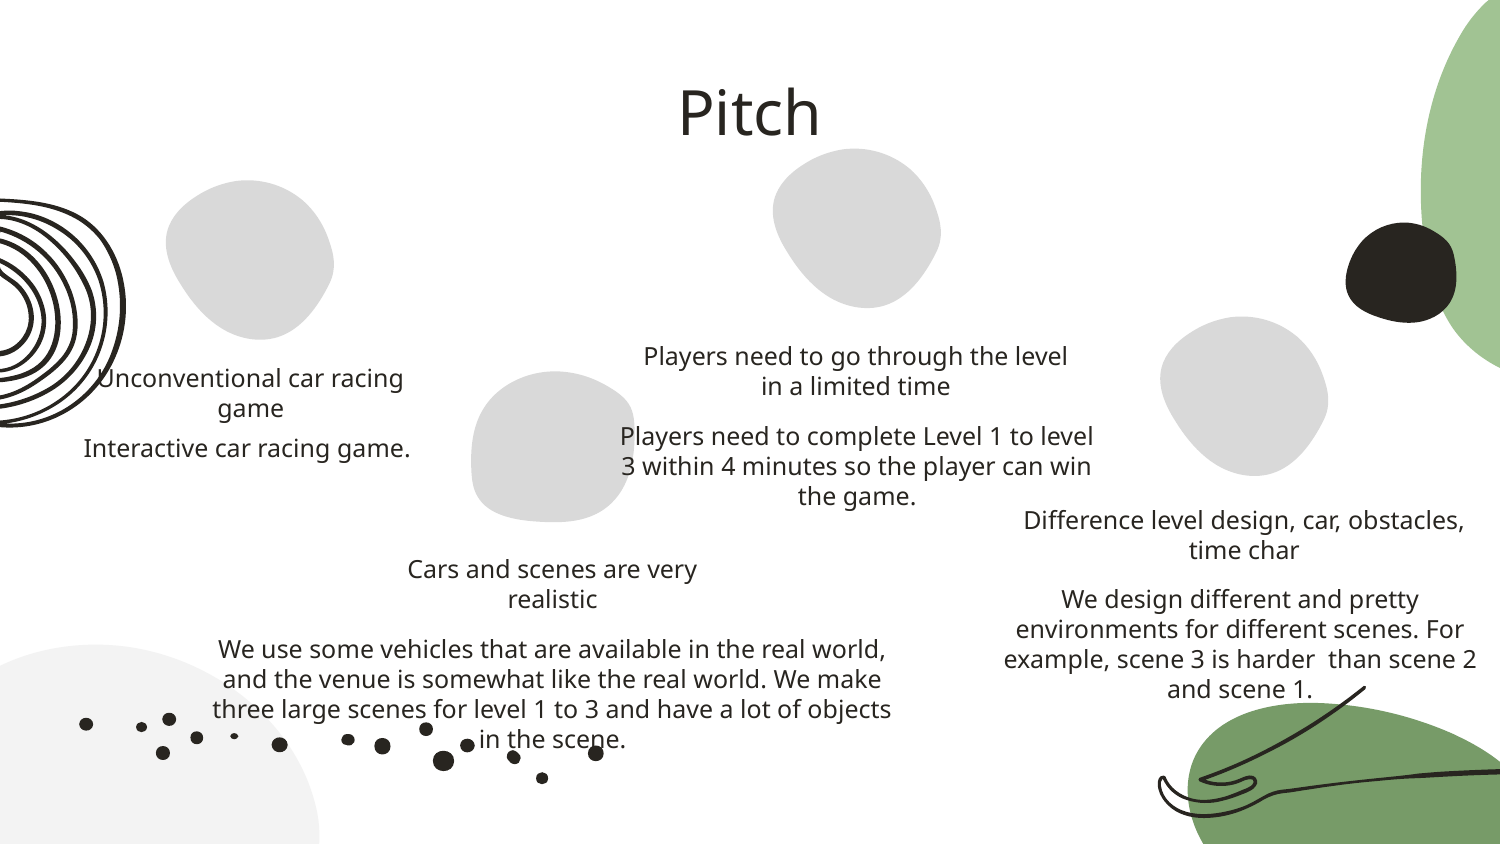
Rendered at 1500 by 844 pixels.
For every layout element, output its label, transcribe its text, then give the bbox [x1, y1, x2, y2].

subtitle Players need to complete Level 1 to level 3 within 4 minutes so the player can win the game. [602, 413, 1113, 518]
title Players need to go through the level in a limited time [623, 334, 1089, 406]
text_box [165, 180, 334, 340]
text_box Difference level design, car, obstacles, time char [1000, 498, 1488, 570]
text_box [473, 488, 602, 523]
title Cars and scenes are very realistic [360, 548, 746, 620]
subtitle We use some vehicles that are available in the real world, and the venue is somewhat like the real world. We make three large scenes for level 1 to 3 and have a lot of objects in the scene. [191, 627, 915, 761]
text_box [772, 159, 941, 309]
text_box [1160, 316, 1329, 476]
title Unconventional car racing game [58, 357, 444, 429]
title Pitch [117, 57, 1383, 159]
text_box [485, 371, 633, 413]
subtitle Interactive car racing game. [0, 406, 613, 488]
text_box We design different and pretty environments for different scenes. For example, scene 3 is harder than scene 2 and scene 1. [985, 576, 1496, 710]
